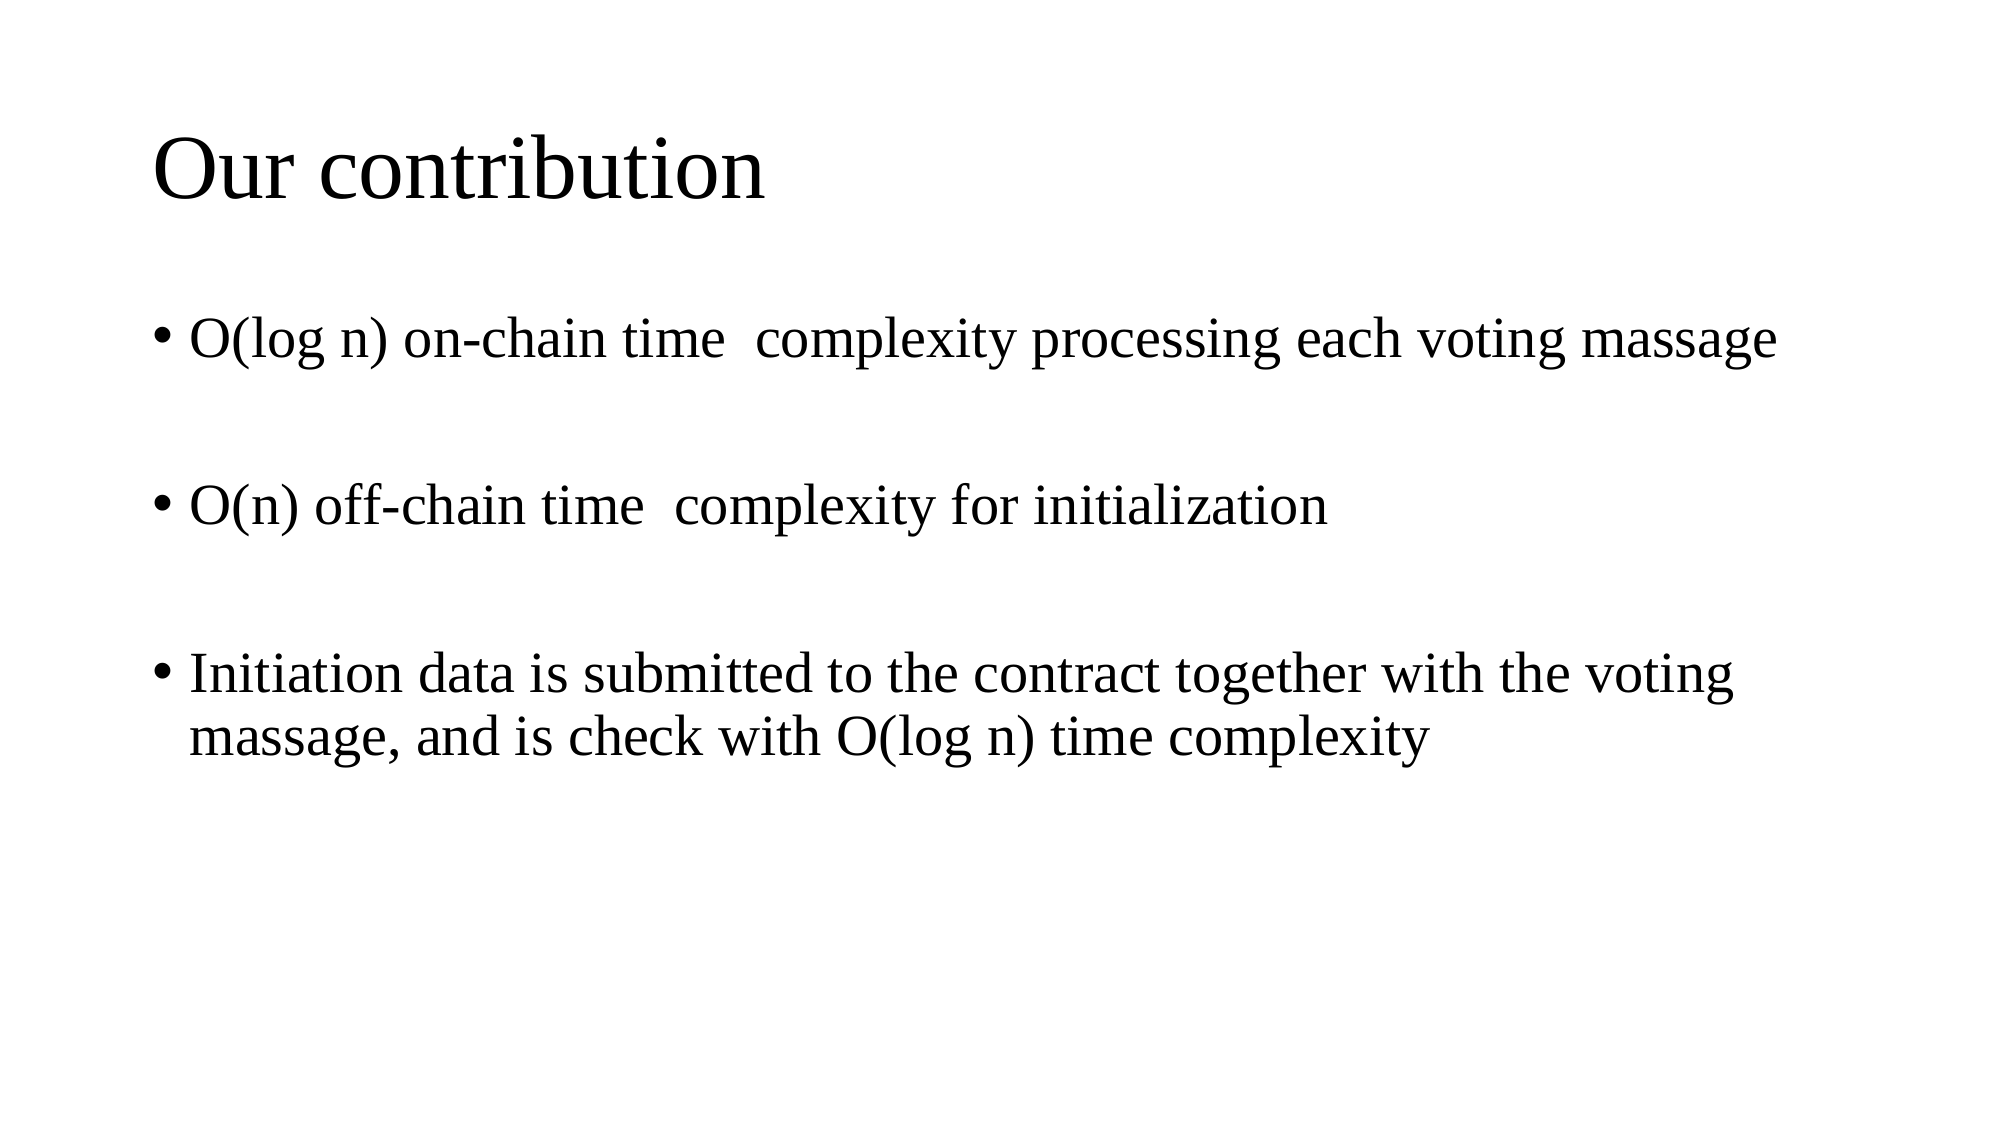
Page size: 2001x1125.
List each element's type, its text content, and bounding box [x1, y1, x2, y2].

list O(log n) on-chain time complexity processing each voting massage O(n) off-chain time complexity for initialization Initiation data is submitted to the contract together with the voting massage, and is check with O(log n) time complexity [137, 299, 1918, 1014]
title Our contribution [137, 59, 1863, 278]
